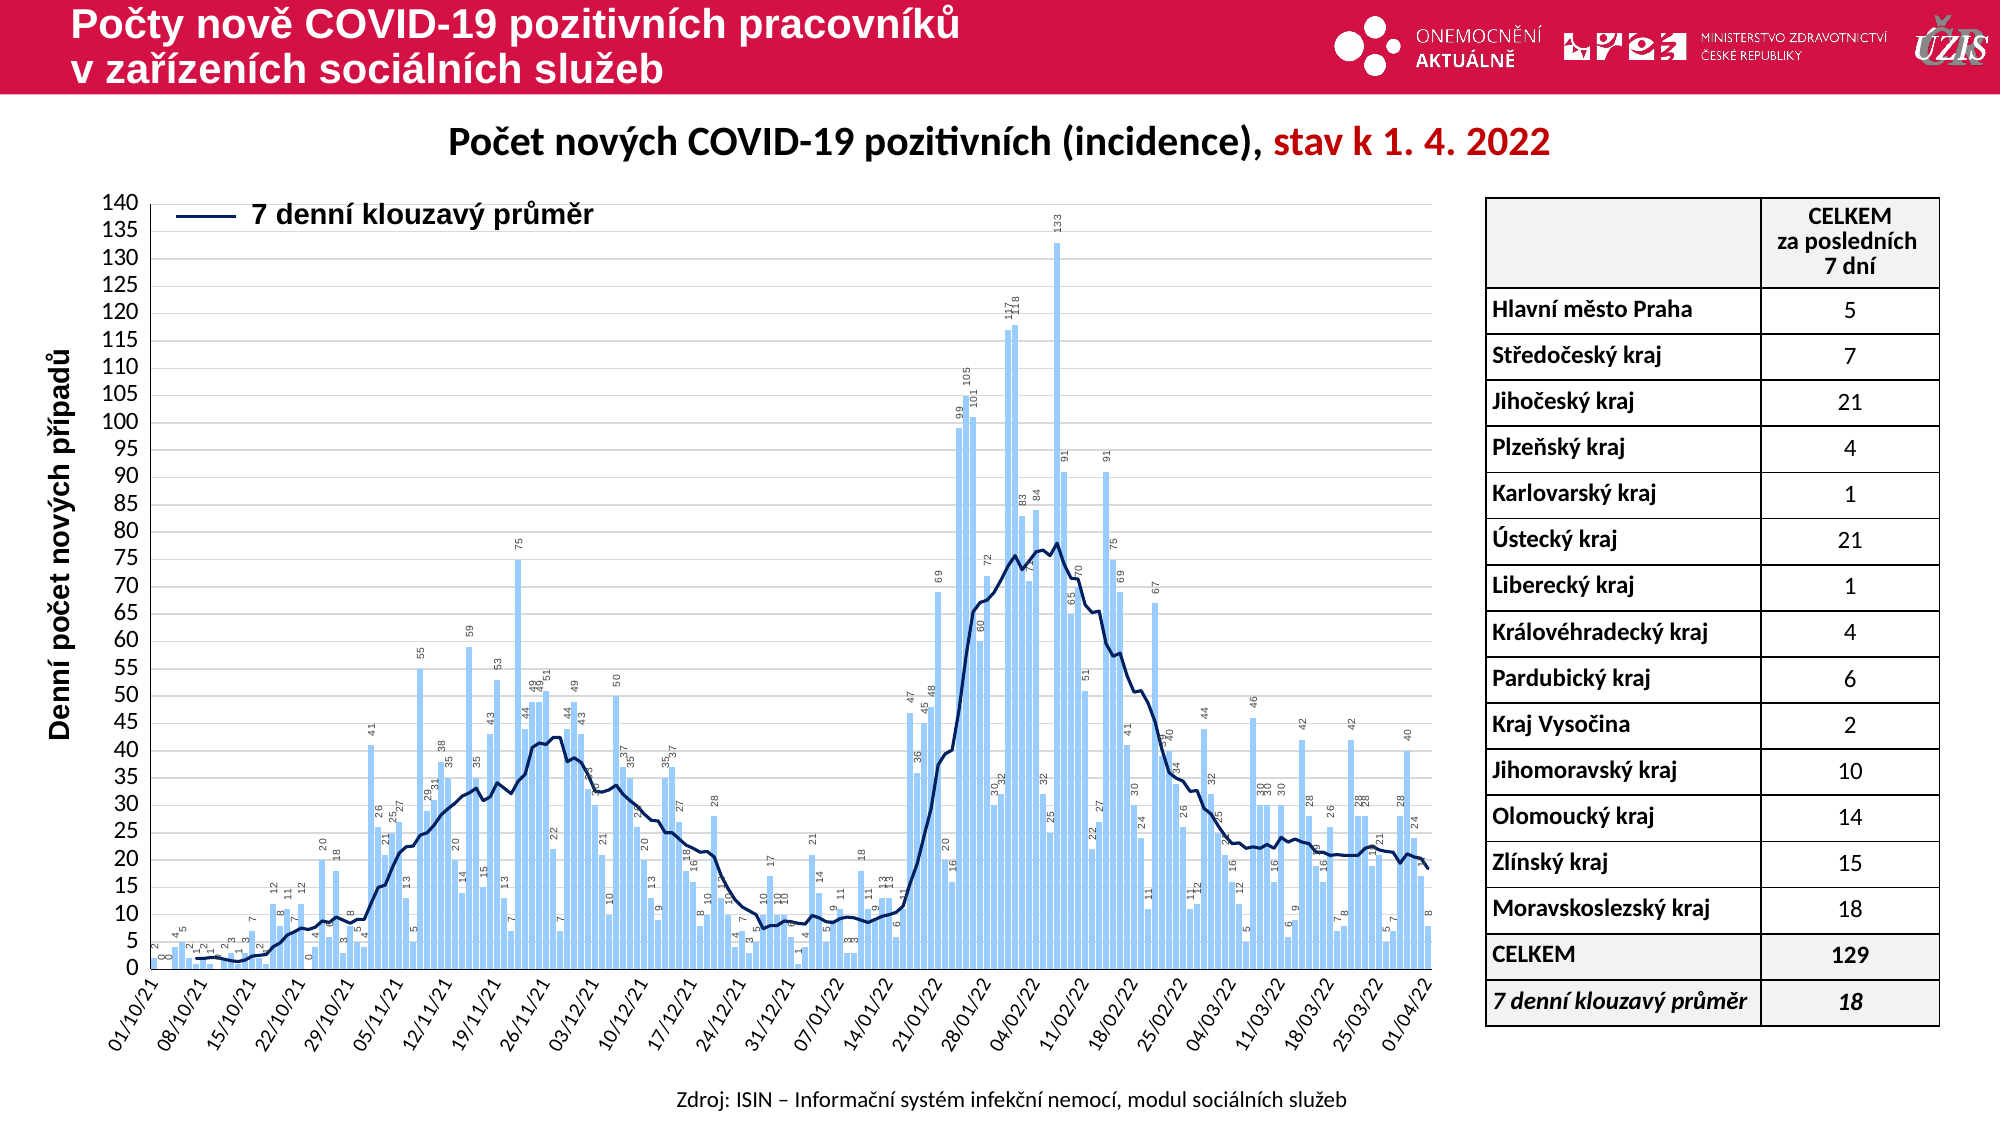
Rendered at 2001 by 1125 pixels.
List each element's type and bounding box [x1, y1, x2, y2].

table_cell [1762, 335, 1939, 379]
table_cell [1487, 842, 1760, 887]
table_cell [1487, 935, 1760, 979]
table_cell [1762, 473, 1939, 518]
table_cell [1487, 750, 1760, 794]
table_cell [1487, 381, 1760, 425]
table_cell [1762, 381, 1939, 425]
table_cell [1487, 335, 1760, 379]
table_cell [1762, 289, 1939, 333]
table_cell [1762, 796, 1939, 841]
table_cell [1487, 704, 1760, 748]
table_cell [1762, 888, 1939, 933]
table_cell [1762, 612, 1939, 656]
chart [66, 173, 1465, 1074]
text_box [32, 333, 66, 756]
picture [1915, 15, 1989, 66]
picture [1563, 31, 1888, 60]
table_header [1762, 199, 1939, 287]
table_header [1487, 199, 1760, 287]
table_cell [1487, 427, 1760, 472]
table_cell [1762, 842, 1939, 887]
table_cell [1762, 704, 1939, 748]
text_box [100, 106, 1900, 171]
table_cell [1762, 566, 1939, 610]
table_cell [1762, 750, 1939, 794]
table_cell [1487, 519, 1760, 564]
text_box [490, 1077, 1535, 1120]
table_cell [1762, 519, 1939, 564]
table_cell [1762, 658, 1939, 702]
table_cell [1762, 427, 1939, 472]
table_cell [1487, 796, 1760, 841]
table_cell [1487, 658, 1760, 702]
table_cell [1487, 289, 1760, 333]
table_cell [1487, 473, 1760, 518]
table_cell [1487, 888, 1760, 933]
table_cell [1487, 612, 1760, 656]
table_cell [1762, 981, 1939, 1025]
table_cell [1487, 981, 1760, 1025]
table_cell [1487, 566, 1760, 610]
table_cell [1762, 935, 1939, 979]
title [55, 0, 1346, 95]
picture [1346, 16, 1542, 76]
